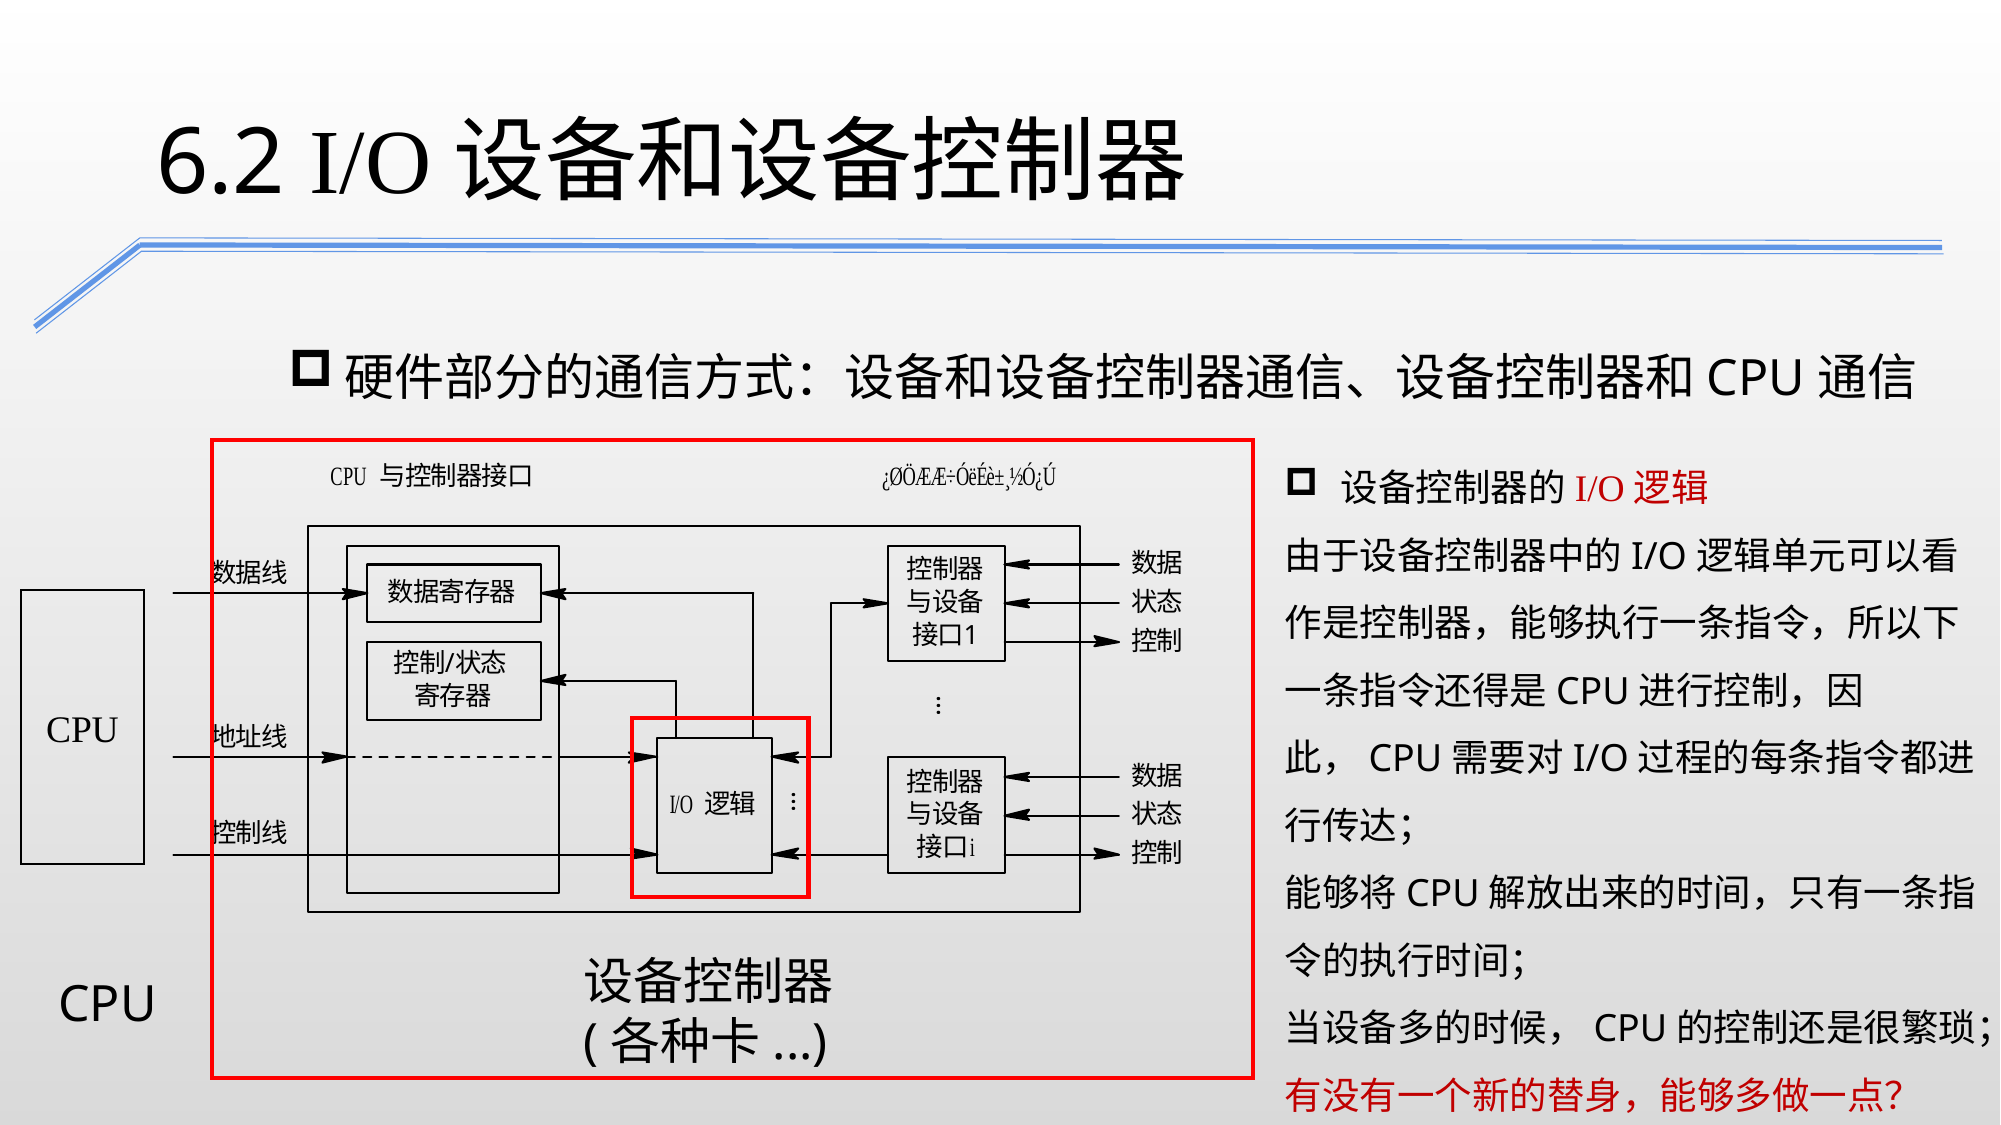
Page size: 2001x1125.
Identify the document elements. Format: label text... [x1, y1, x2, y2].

text_box 设备控制器的I/O逻辑 由于设备控制器中的I/O逻辑单元可以看作是控制器，能够执行一条指令，所以下一条指令还得是CPU进行控制，因此，CPU需要对I/O过程的每条指令都进行传达； 能够将CPU解放出来的时间，只有一条指令的执行时间； 当设备多的时候，CPU的控制还是很繁琐； 有没有一个新的替身，能够多做一点？ [1269, 434, 2000, 1125]
text_box CPU [43, 964, 211, 1039]
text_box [36, 251, 1944, 334]
text_box 硬件部分的通信方式：设备和设备控制器通信、设备控制器和CPU通信 [273, 307, 1992, 710]
text_box 6.2 I/O设备和设备控制器 [141, 94, 1570, 219]
text_box [211, 439, 1254, 1079]
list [154, 439, 1205, 920]
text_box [34, 237, 1942, 244]
text_box CPU [20, 589, 145, 865]
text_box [34, 244, 1942, 327]
